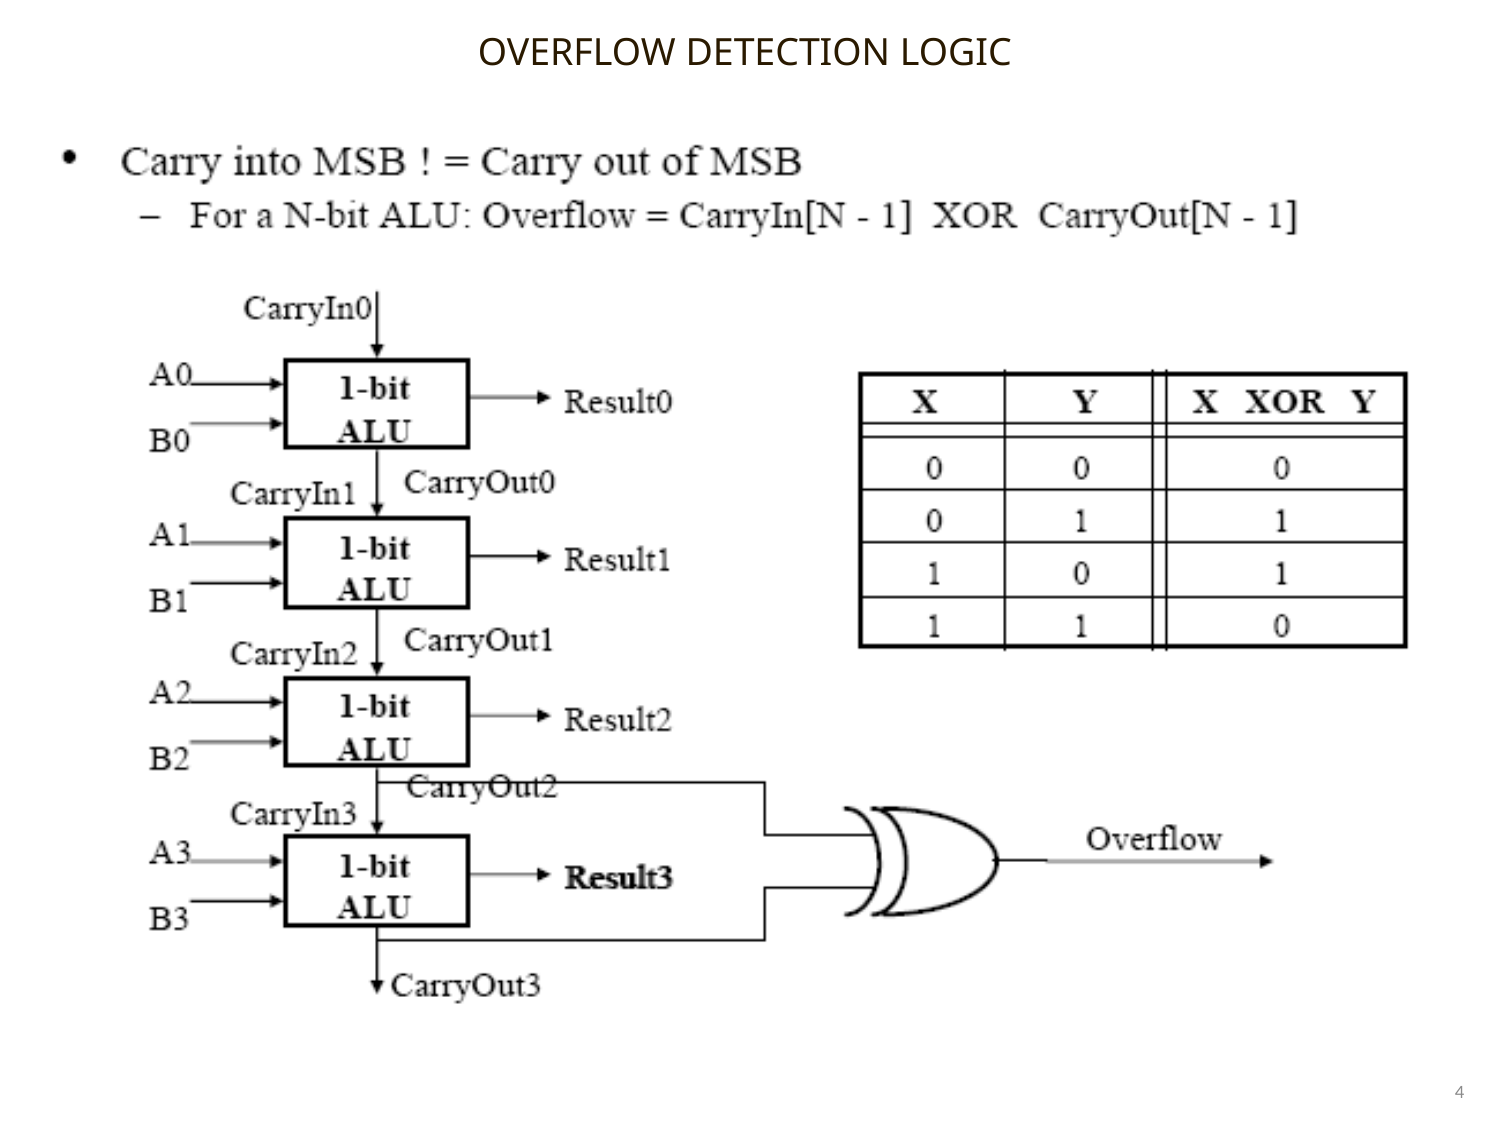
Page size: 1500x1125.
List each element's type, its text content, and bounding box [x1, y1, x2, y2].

text_box OVERFLOW DETECTION LOGIC [374, 20, 1125, 81]
picture [0, 107, 1500, 1027]
